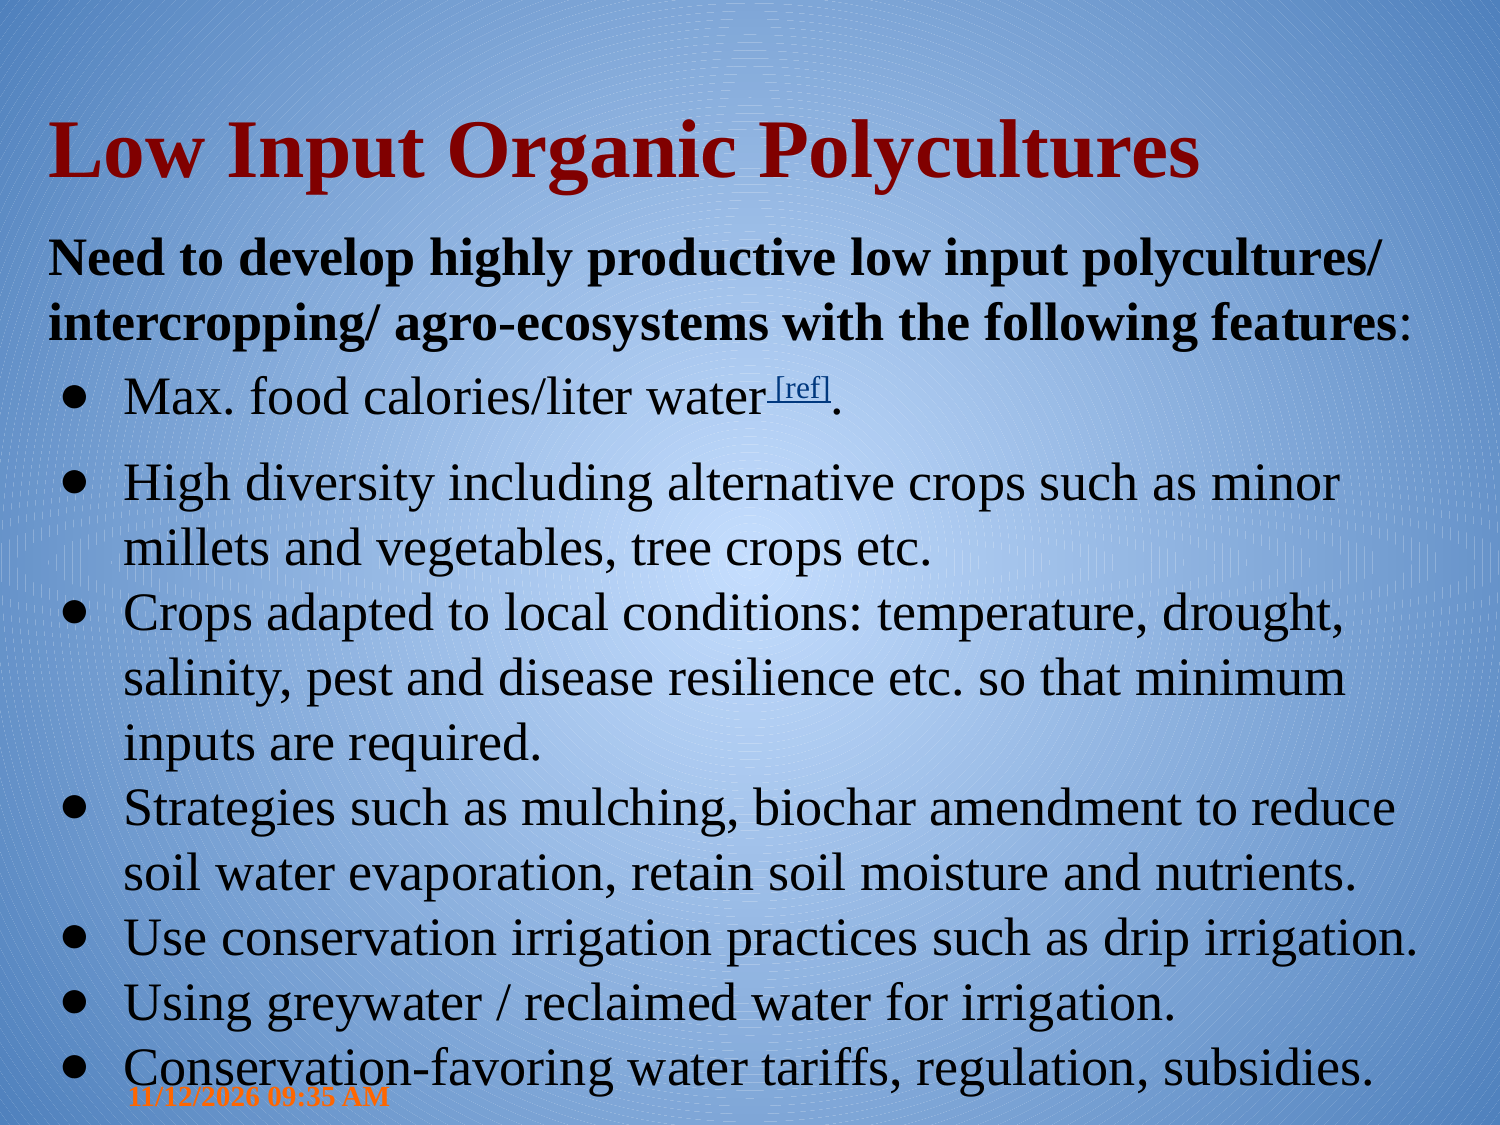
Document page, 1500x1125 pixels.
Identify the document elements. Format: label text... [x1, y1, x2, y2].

title Low Input Organic Polycultures [33, 62, 1480, 225]
list Need to develop highly productive low input polycultures/ intercropping/ agro-ecosystems with the following features: Max. food calories/liter water [ref]. High diversity including alternative crops such as minor millets and vegetables, tree crops etc. Crops adapted to local conditions: temperature, drought, salinity, pest and disease resilience etc. so that minimum inputs are required. Strategies such as mulching, biochar amendment to reduce soil water evaporation, retain soil moisture and nutrients. Use conservation irrigation practices such as drip irrigation. Using greywater / reclaimed water for irrigation. Conservation-favoring water tariffs, regulation, subsidies. [33, 206, 1494, 1017]
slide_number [112, 1062, 425, 1125]
